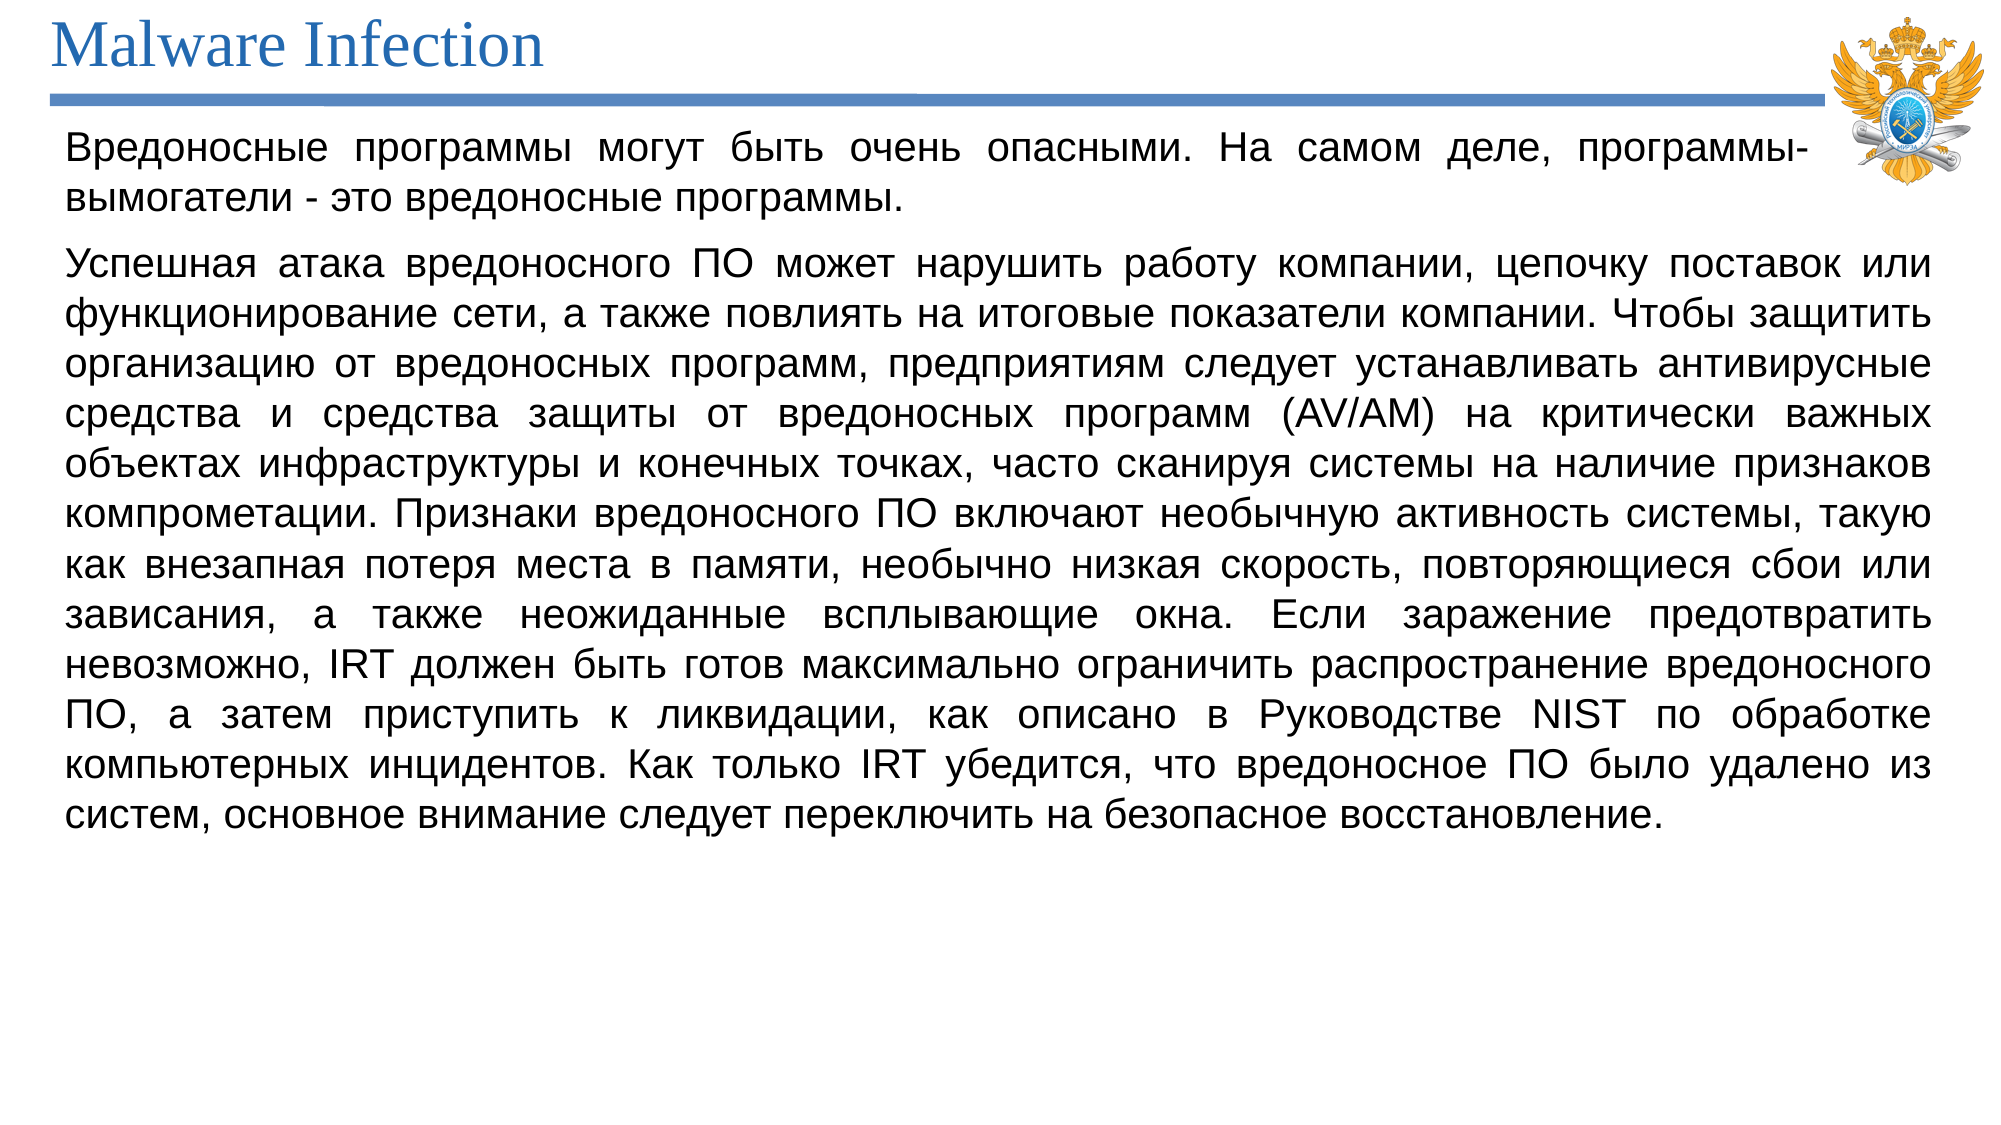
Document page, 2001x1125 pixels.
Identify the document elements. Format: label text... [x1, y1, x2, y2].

title Malware Infection [50, 9, 1743, 88]
picture [1824, 13, 1989, 188]
text_box Вредоносные программы могут быть очень опасными. На самом деле, программы-вымогатели - это вредоносные программы. [49, 112, 1825, 228]
text_box Успешная атака вредоносного ПО может нарушить работу компании, цепочку поставок или функционирование сети, а также повлиять на итоговые показатели компании. Чтобы защитить организацию от вредоносных программ, предприятиям следует устанавливать антивирусные средства и средства защиты от вредоносных программ (AV/AM) на критически важных объектах инфраструктуры и конечных точках, часто сканируя системы на наличие признаков компрометации. Признаки вредоносного ПО включают необычную активность системы, такую как внезапная потеря места в памяти, необычно низкая скорость, повторяющиеся сбои или зависания, а также неожиданные всплывающие окна. Если заражение предотвратить невозможно, IRT должен быть готов максимально ограничить распространение вредоносного ПО, а затем приступить к ликвидации, как описано в Руководстве NIST по обработке компьютерных инцидентов. Как только IRT убедится, что вредоносное ПО было удалено из систем, основное внимание следует переключить на безопасное восстановление. [49, 228, 1948, 844]
